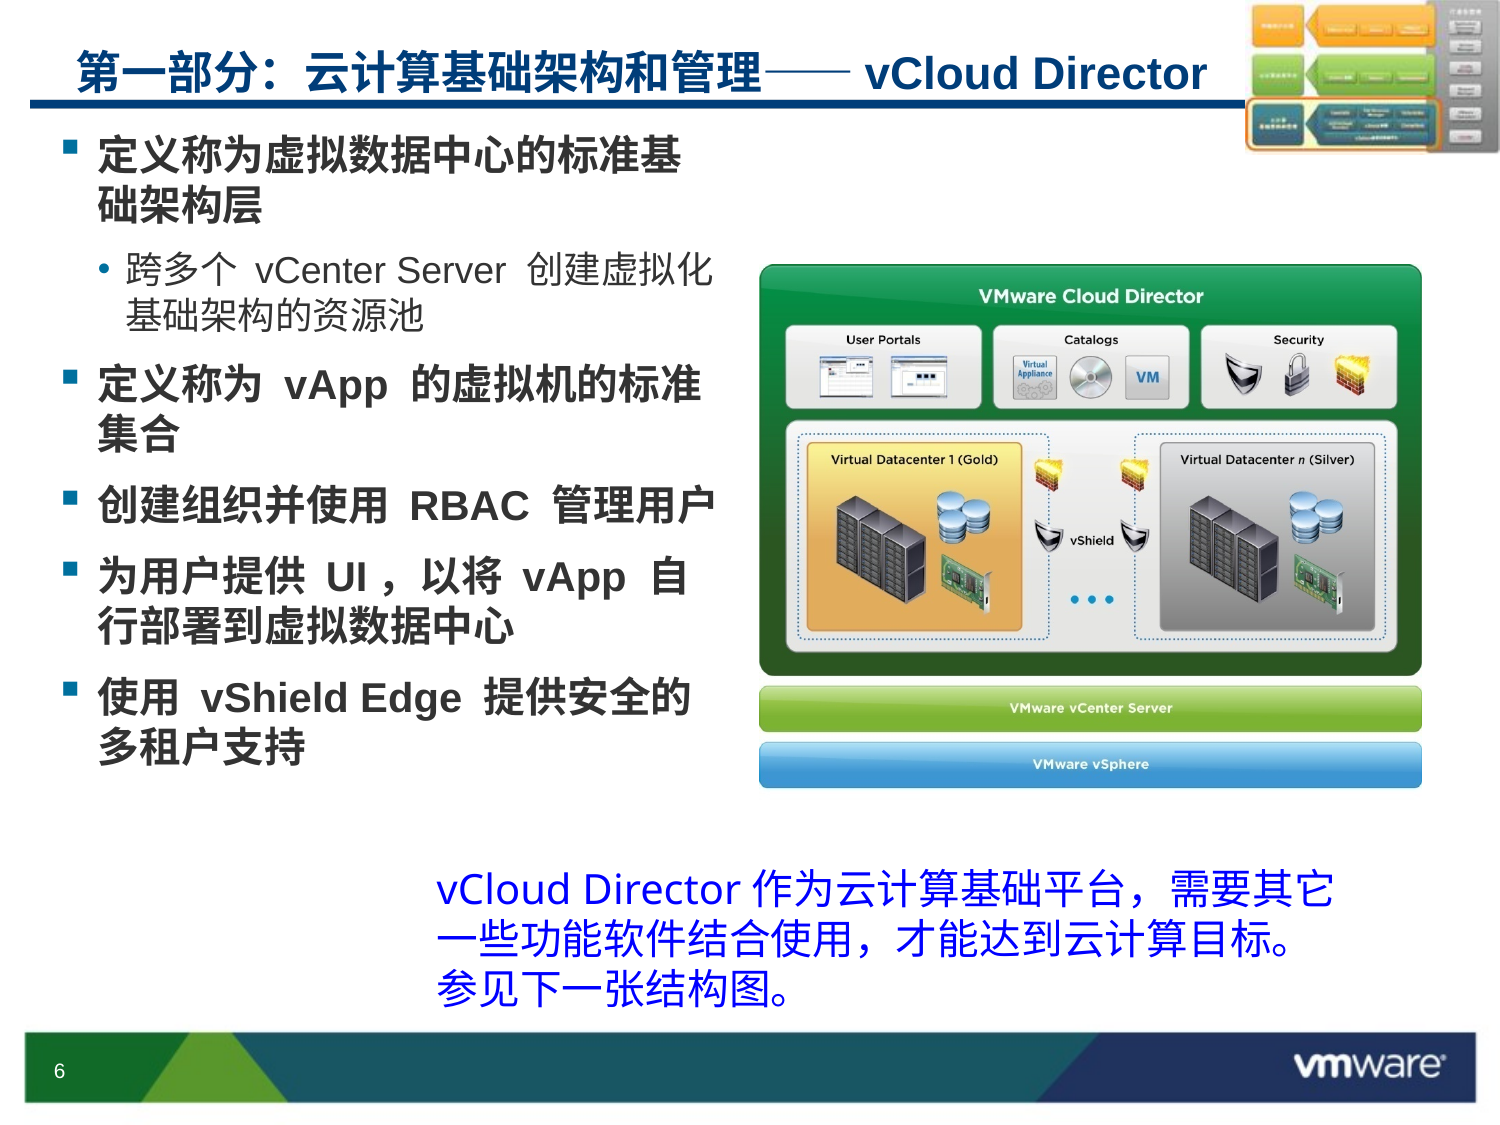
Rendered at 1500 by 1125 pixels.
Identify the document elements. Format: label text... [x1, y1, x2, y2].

picture [0, 0, 1500, 1125]
list 定义称为虚拟数据中心的标准基础架构层 跨多个 vCenter Server 创建虚拟化基础架构的资源池 定义称为 vApp 的虚拟机的标准集合 创建组织并使用 RBAC 管理用户 为用户提供 UI，以将 vApp 自行部署到虚拟数据中心 使用 vShield Edge 提供安全的 多租户支持 [59, 128, 722, 950]
title 第一部分：云计算基础架构和管理——vCloud Director [75, 37, 1239, 105]
text_box vCloud Director作为云计算基础平台，需要其它一些功能软件结合使用，才能达到云计算目标。 参见下一张结构图。 [421, 855, 1360, 1021]
